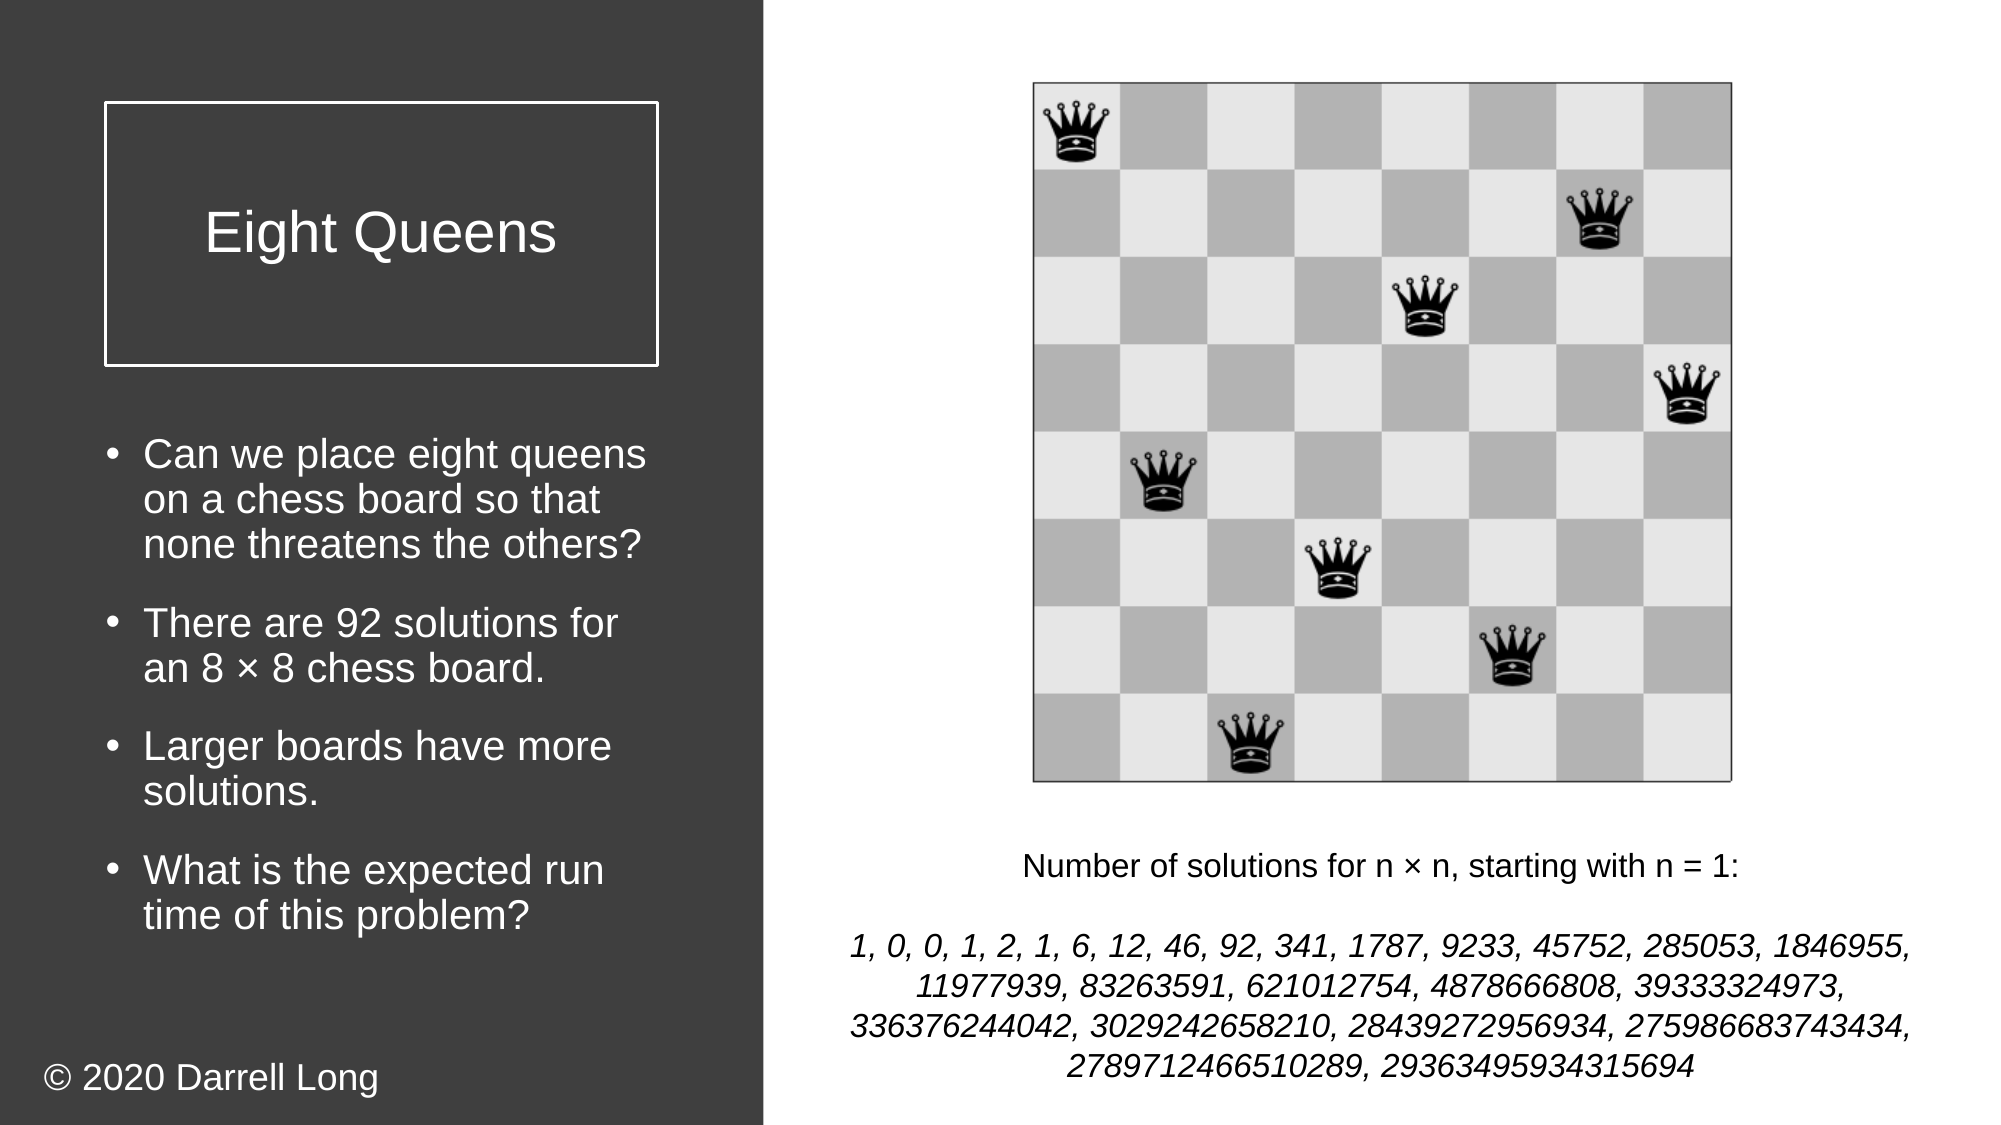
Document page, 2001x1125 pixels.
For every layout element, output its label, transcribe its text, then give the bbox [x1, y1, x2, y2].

title Eight Queens [105, 102, 658, 366]
text_box Number of solutions for n × n, starting with n = 1: 1, 0, 0, 1, 2, 1, 6, 12, 46, 92, 341, 1787, 9233, 45752, 285053, 1846955, 11977939, 83263591, 621012754, 4878666808, 39333324973, 336376244042, 3029242658210, 28439272956934, 275986683743434, 2789712466510289, 29363495934315694 [808, 836, 1955, 1092]
text_box © 2020 Darrell Long [29, 1046, 530, 1106]
list Can we place eight queens on a chess board so that none threatens the others? There are 92 solutions for an 8 × 8 chess board. Larger boards have more solutions. What is the expected run time of this problem? [105, 432, 658, 994]
picture [875, 30, 1888, 919]
text_box [0, 0, 764, 1125]
